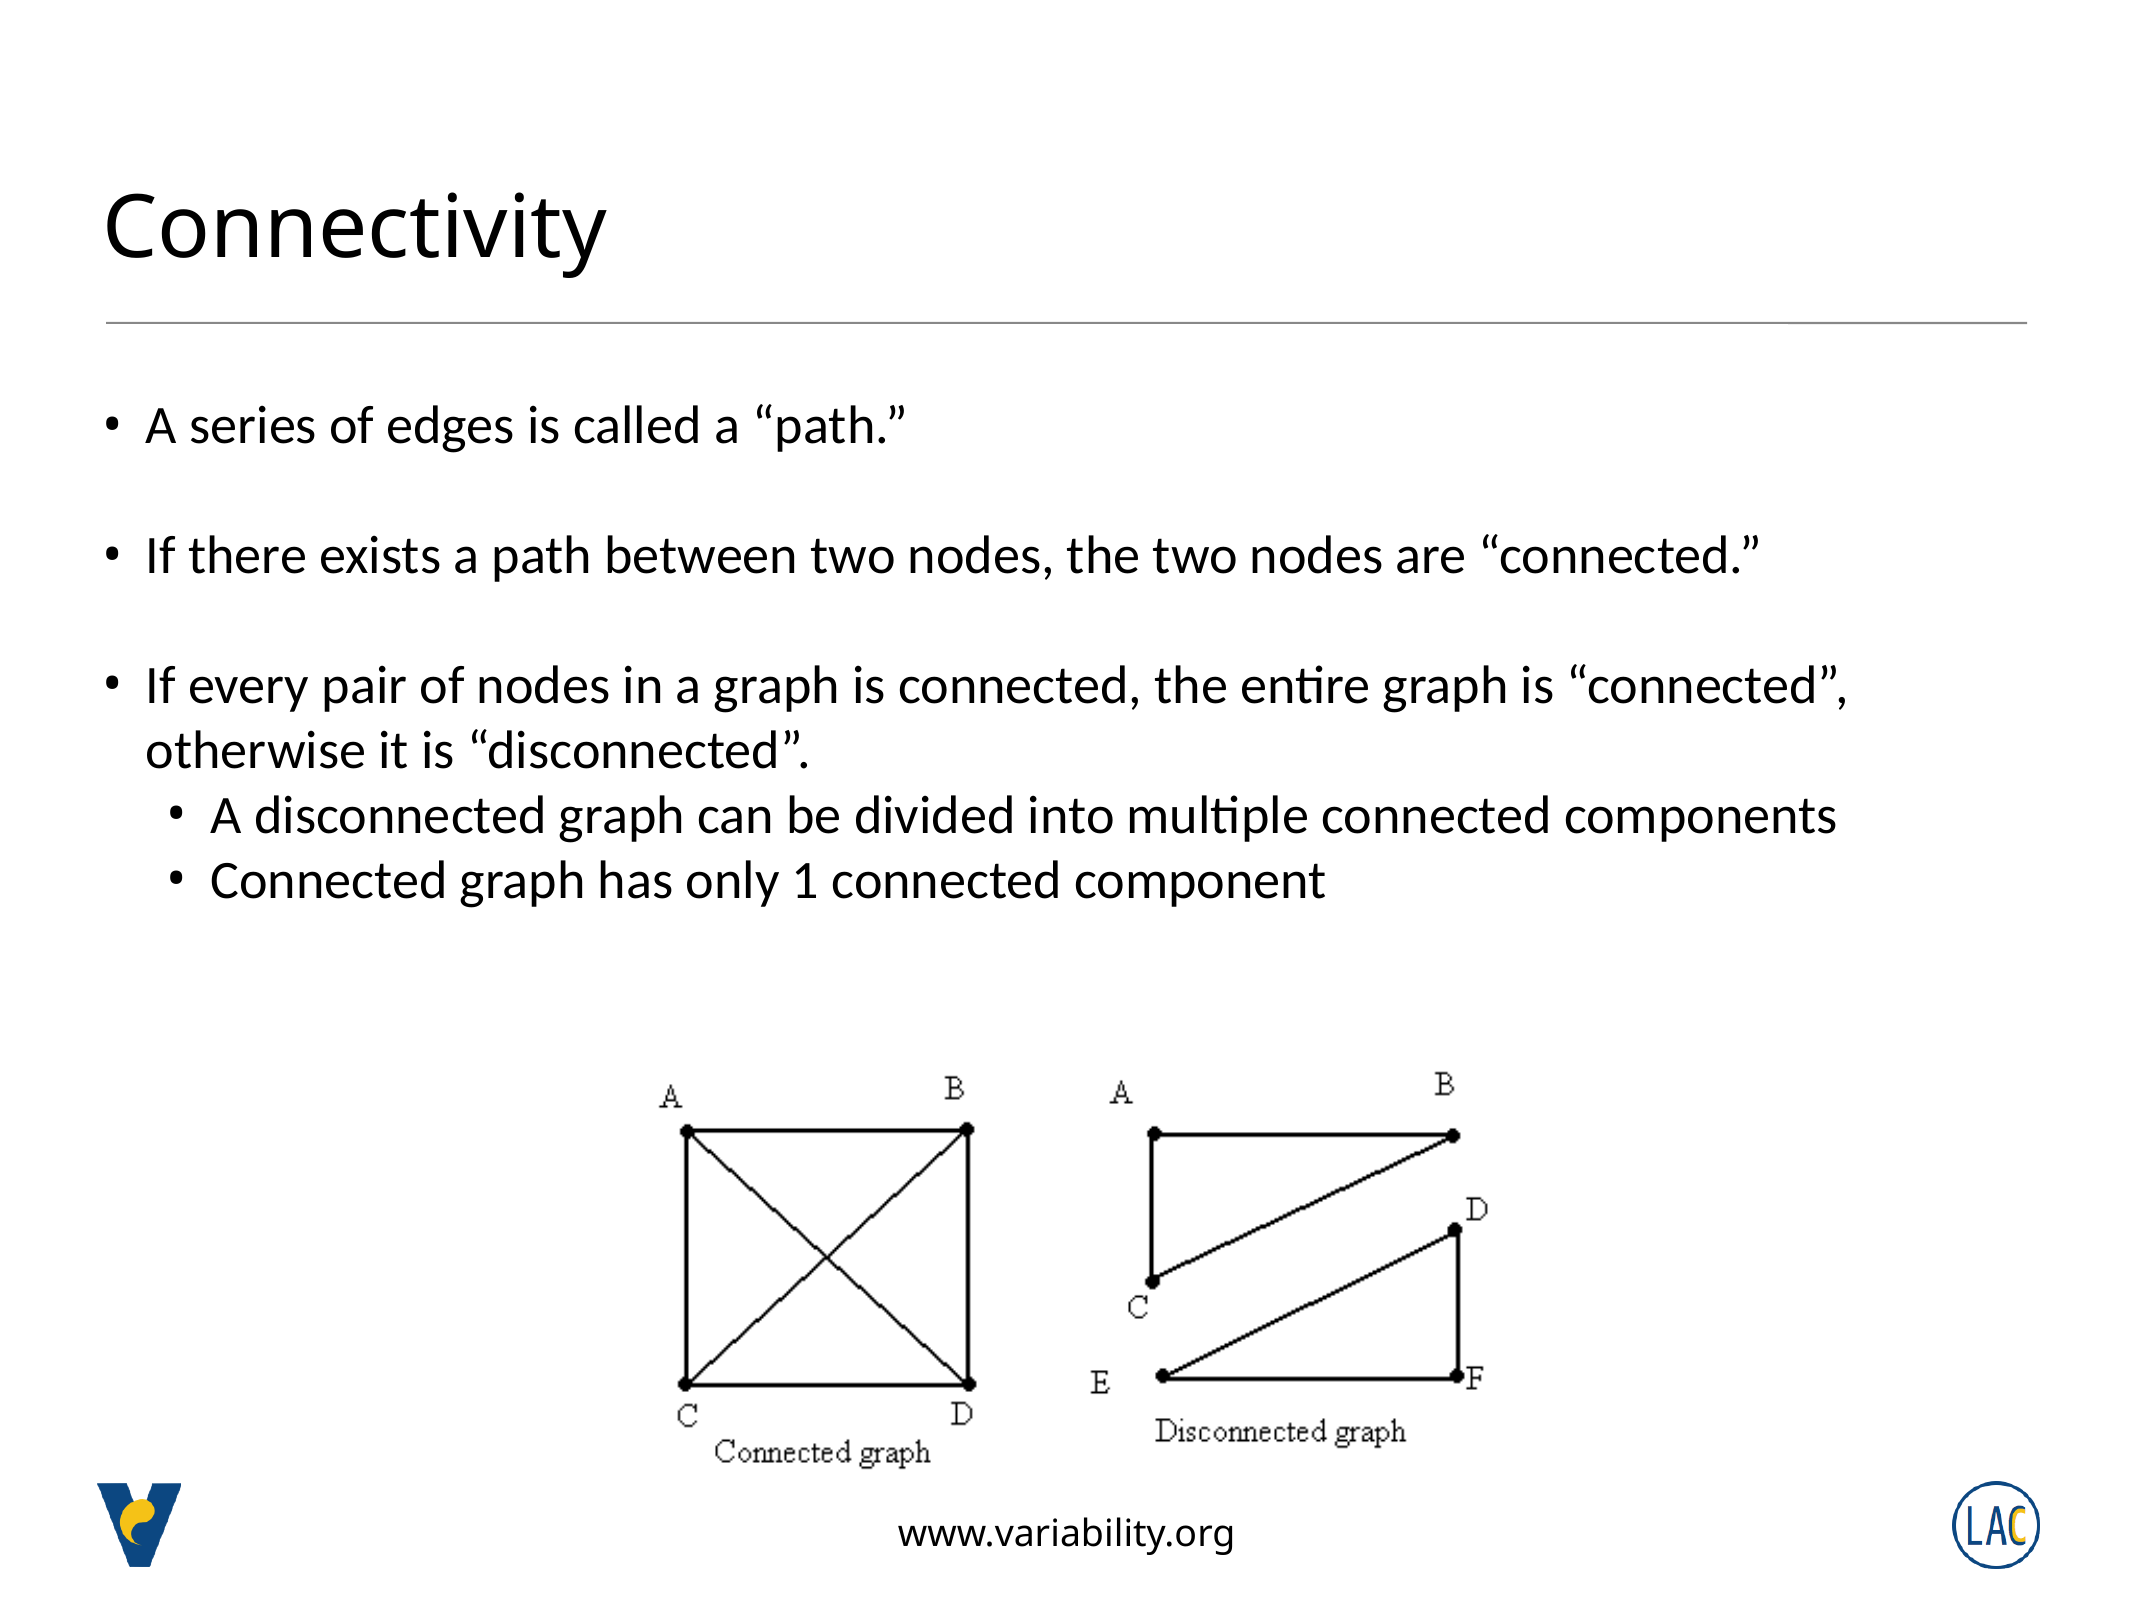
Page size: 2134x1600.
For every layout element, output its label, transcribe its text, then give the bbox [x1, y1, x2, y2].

picture [97, 1483, 181, 1567]
picture [1952, 1481, 2040, 1569]
title Connectivity [93, 54, 2040, 284]
list A series of edges is called a “path.” If there exists a path between two nodes, the two nodes are “connected.” If every pair of nodes in a graph is connected, the entire graph is “connected”, otherwise it is “disconnected”. A disconnected graph can be divided into multiple connected components Connected graph has only 1 connected component [93, 381, 2040, 1459]
picture [616, 937, 1517, 1488]
